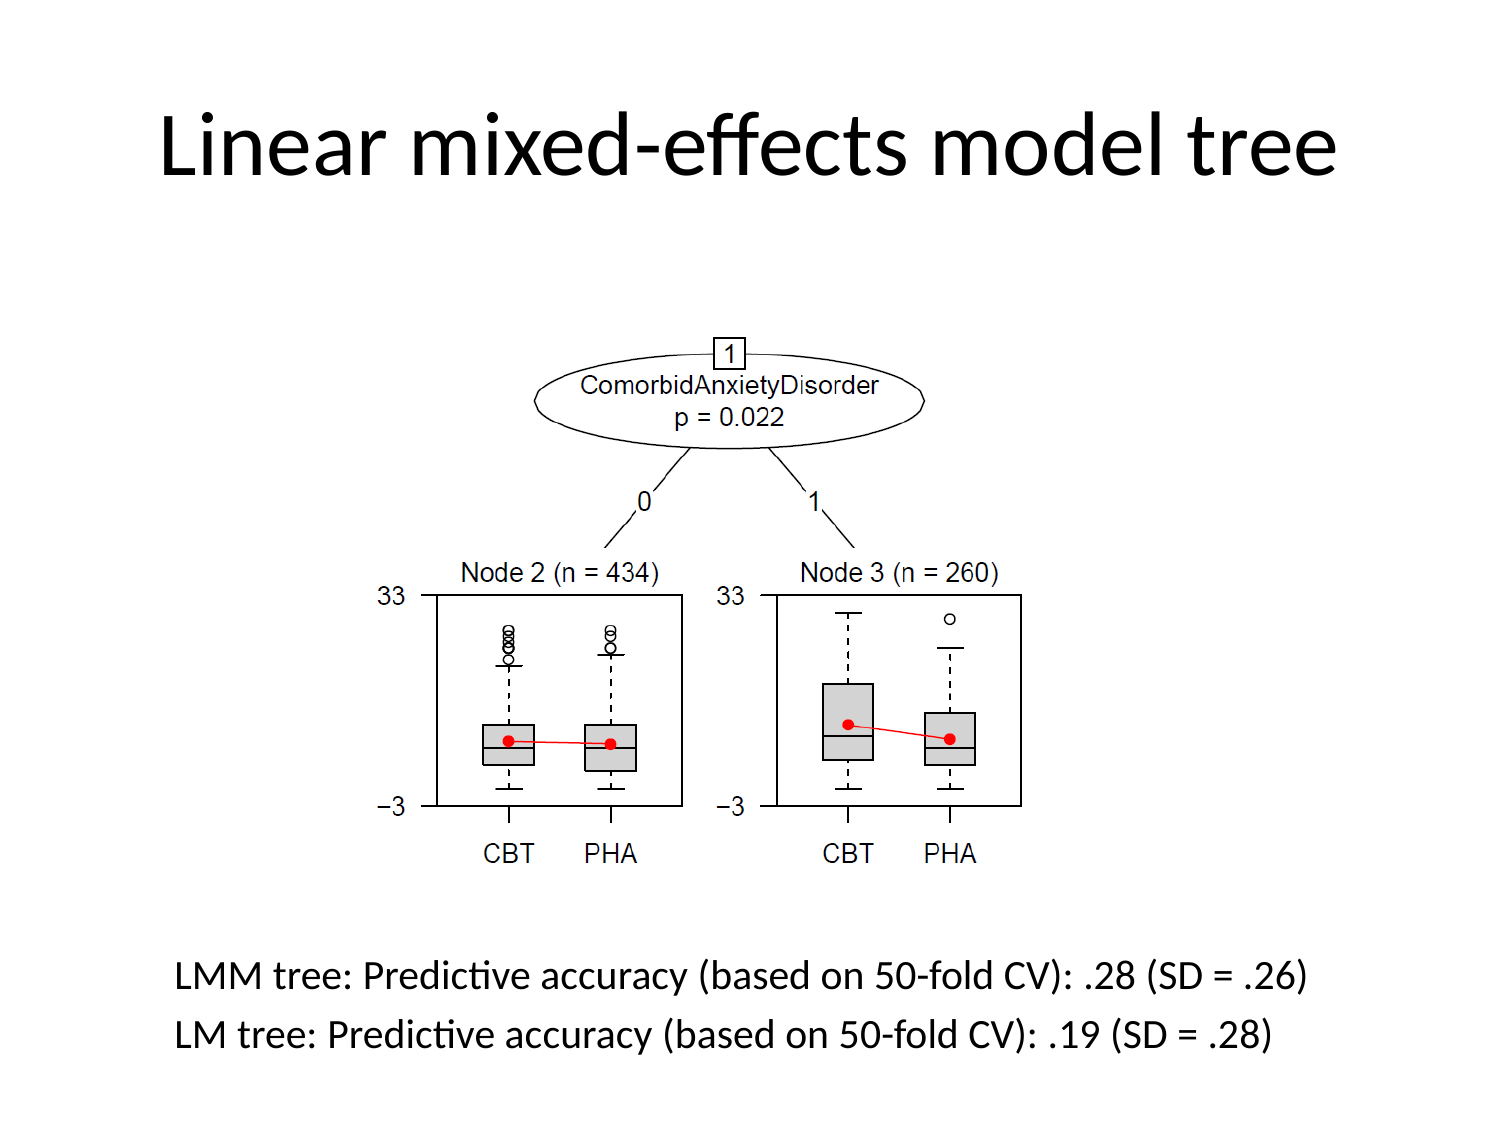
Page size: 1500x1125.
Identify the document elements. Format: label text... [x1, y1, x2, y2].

picture [367, 326, 1050, 894]
list LMM tree: Predictive accuracy (based on 50-fold CV): .28 (SD = .26) LM tree: Predictive accuracy (based on 50-fold CV): .19 (SD = .28) [159, 940, 1388, 1071]
title Linear mixed-effects model tree [75, 45, 1425, 233]
